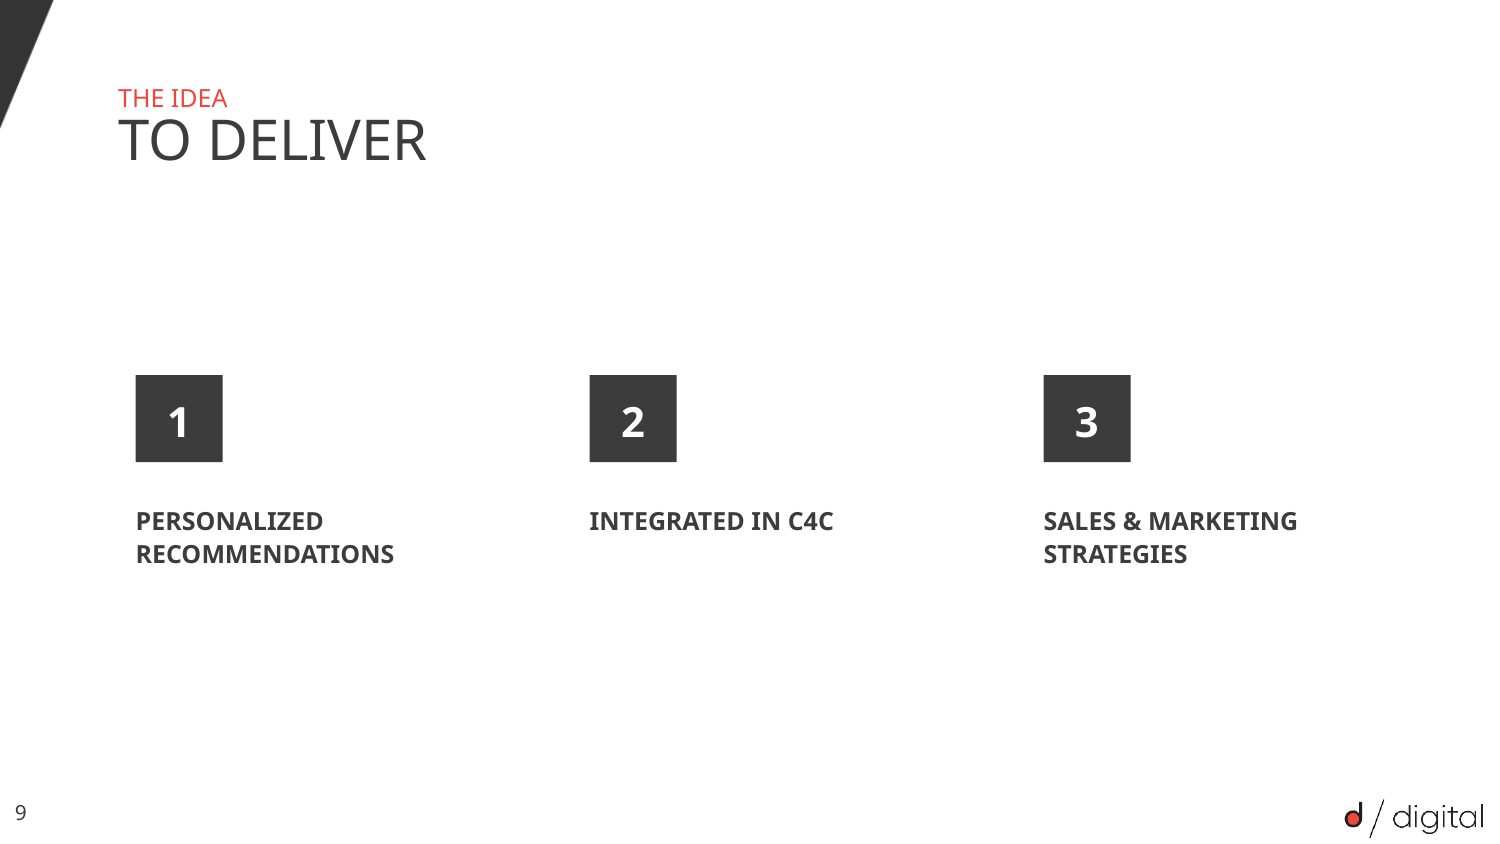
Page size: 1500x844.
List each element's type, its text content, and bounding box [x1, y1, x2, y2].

list 1 [135, 375, 223, 463]
picture [1327, 793, 1500, 844]
list The idea [103, 51, 1088, 113]
list 3 [1043, 375, 1131, 463]
list Sales & Marketing strategies [1043, 502, 1318, 569]
list Personalized recommendations [135, 502, 413, 569]
list 2 [589, 375, 677, 463]
picture [0, 0, 54, 131]
title To DELIVER [103, 113, 1088, 164]
list Integrated in C4C [589, 502, 847, 569]
